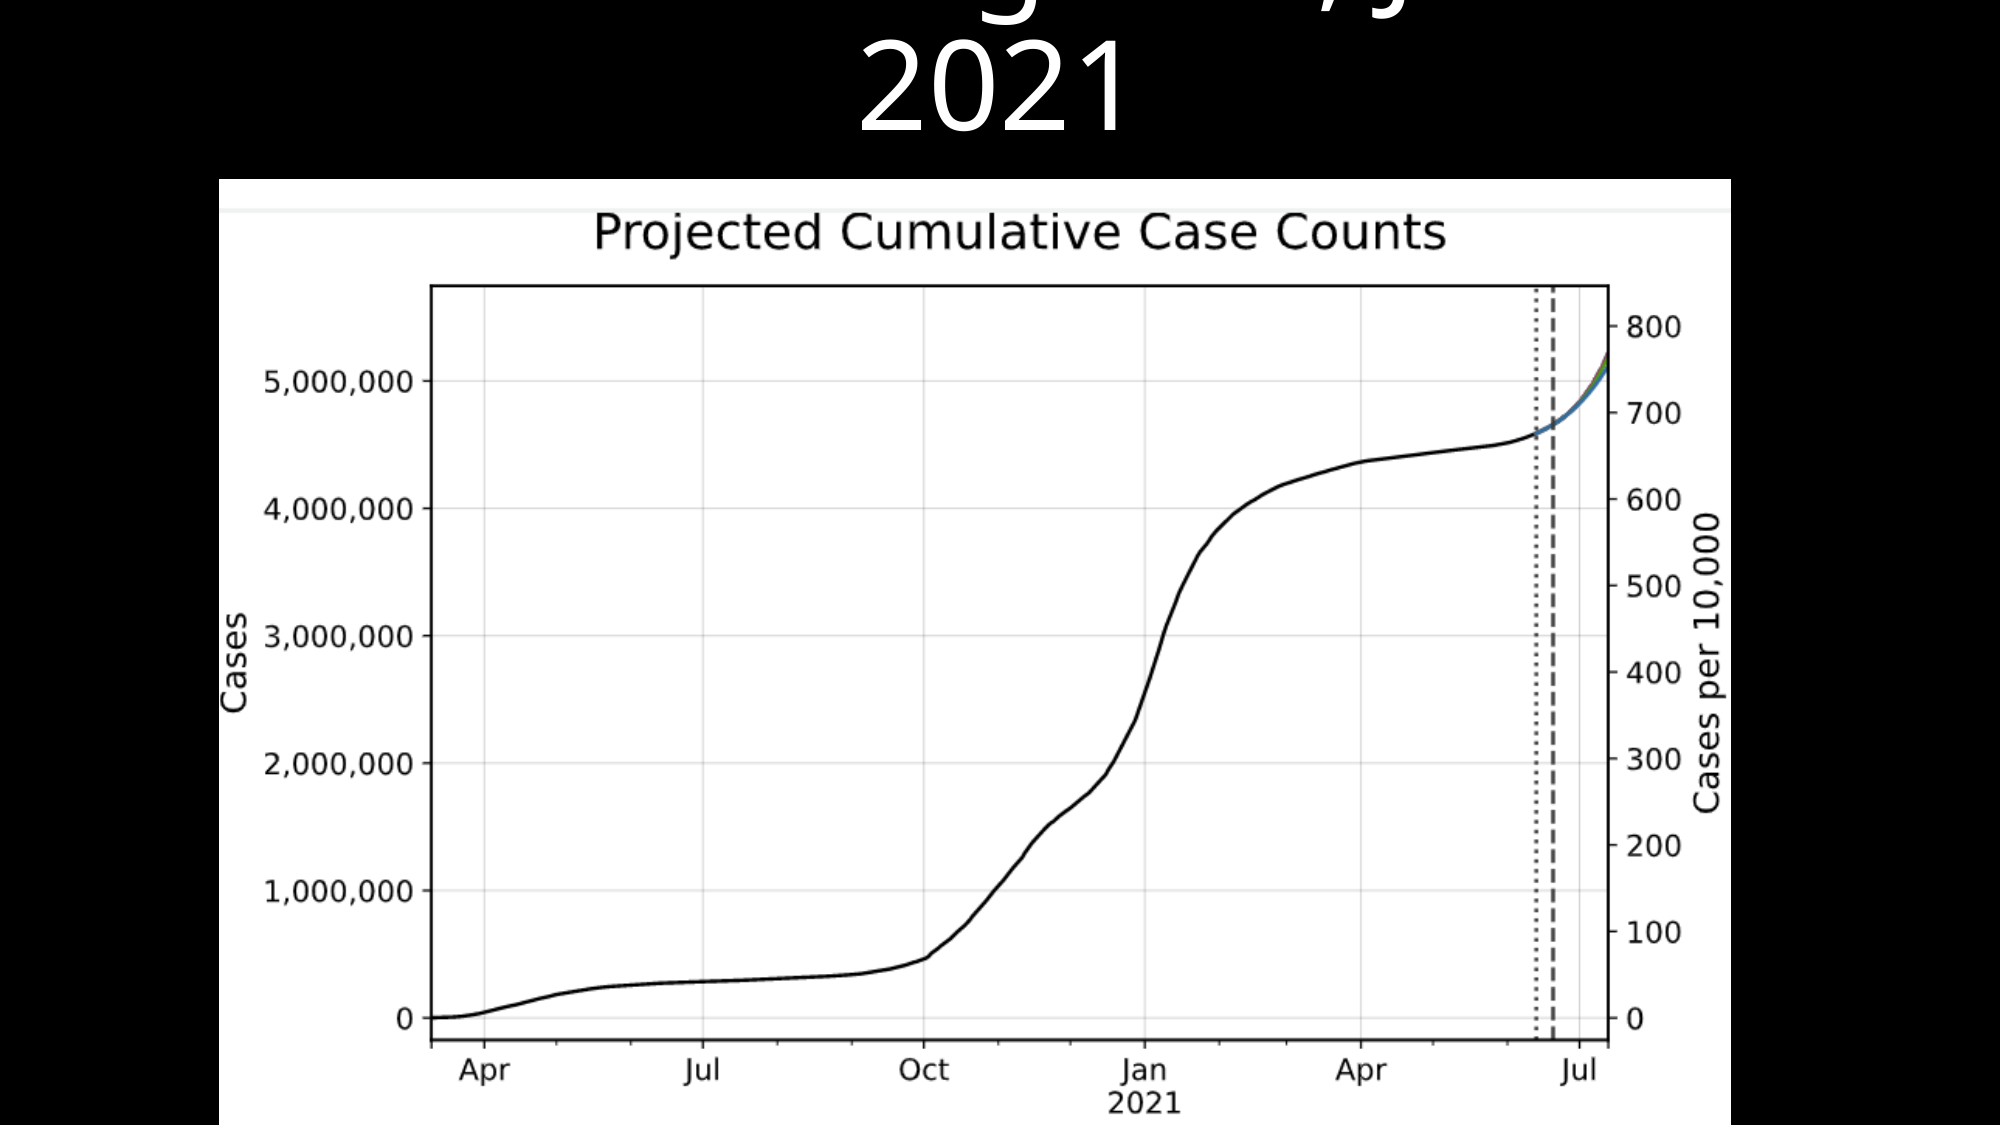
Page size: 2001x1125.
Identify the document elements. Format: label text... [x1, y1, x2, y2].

title United Kingdom, June 2021 [249, 0, 1750, 165]
picture [219, 179, 1731, 1125]
